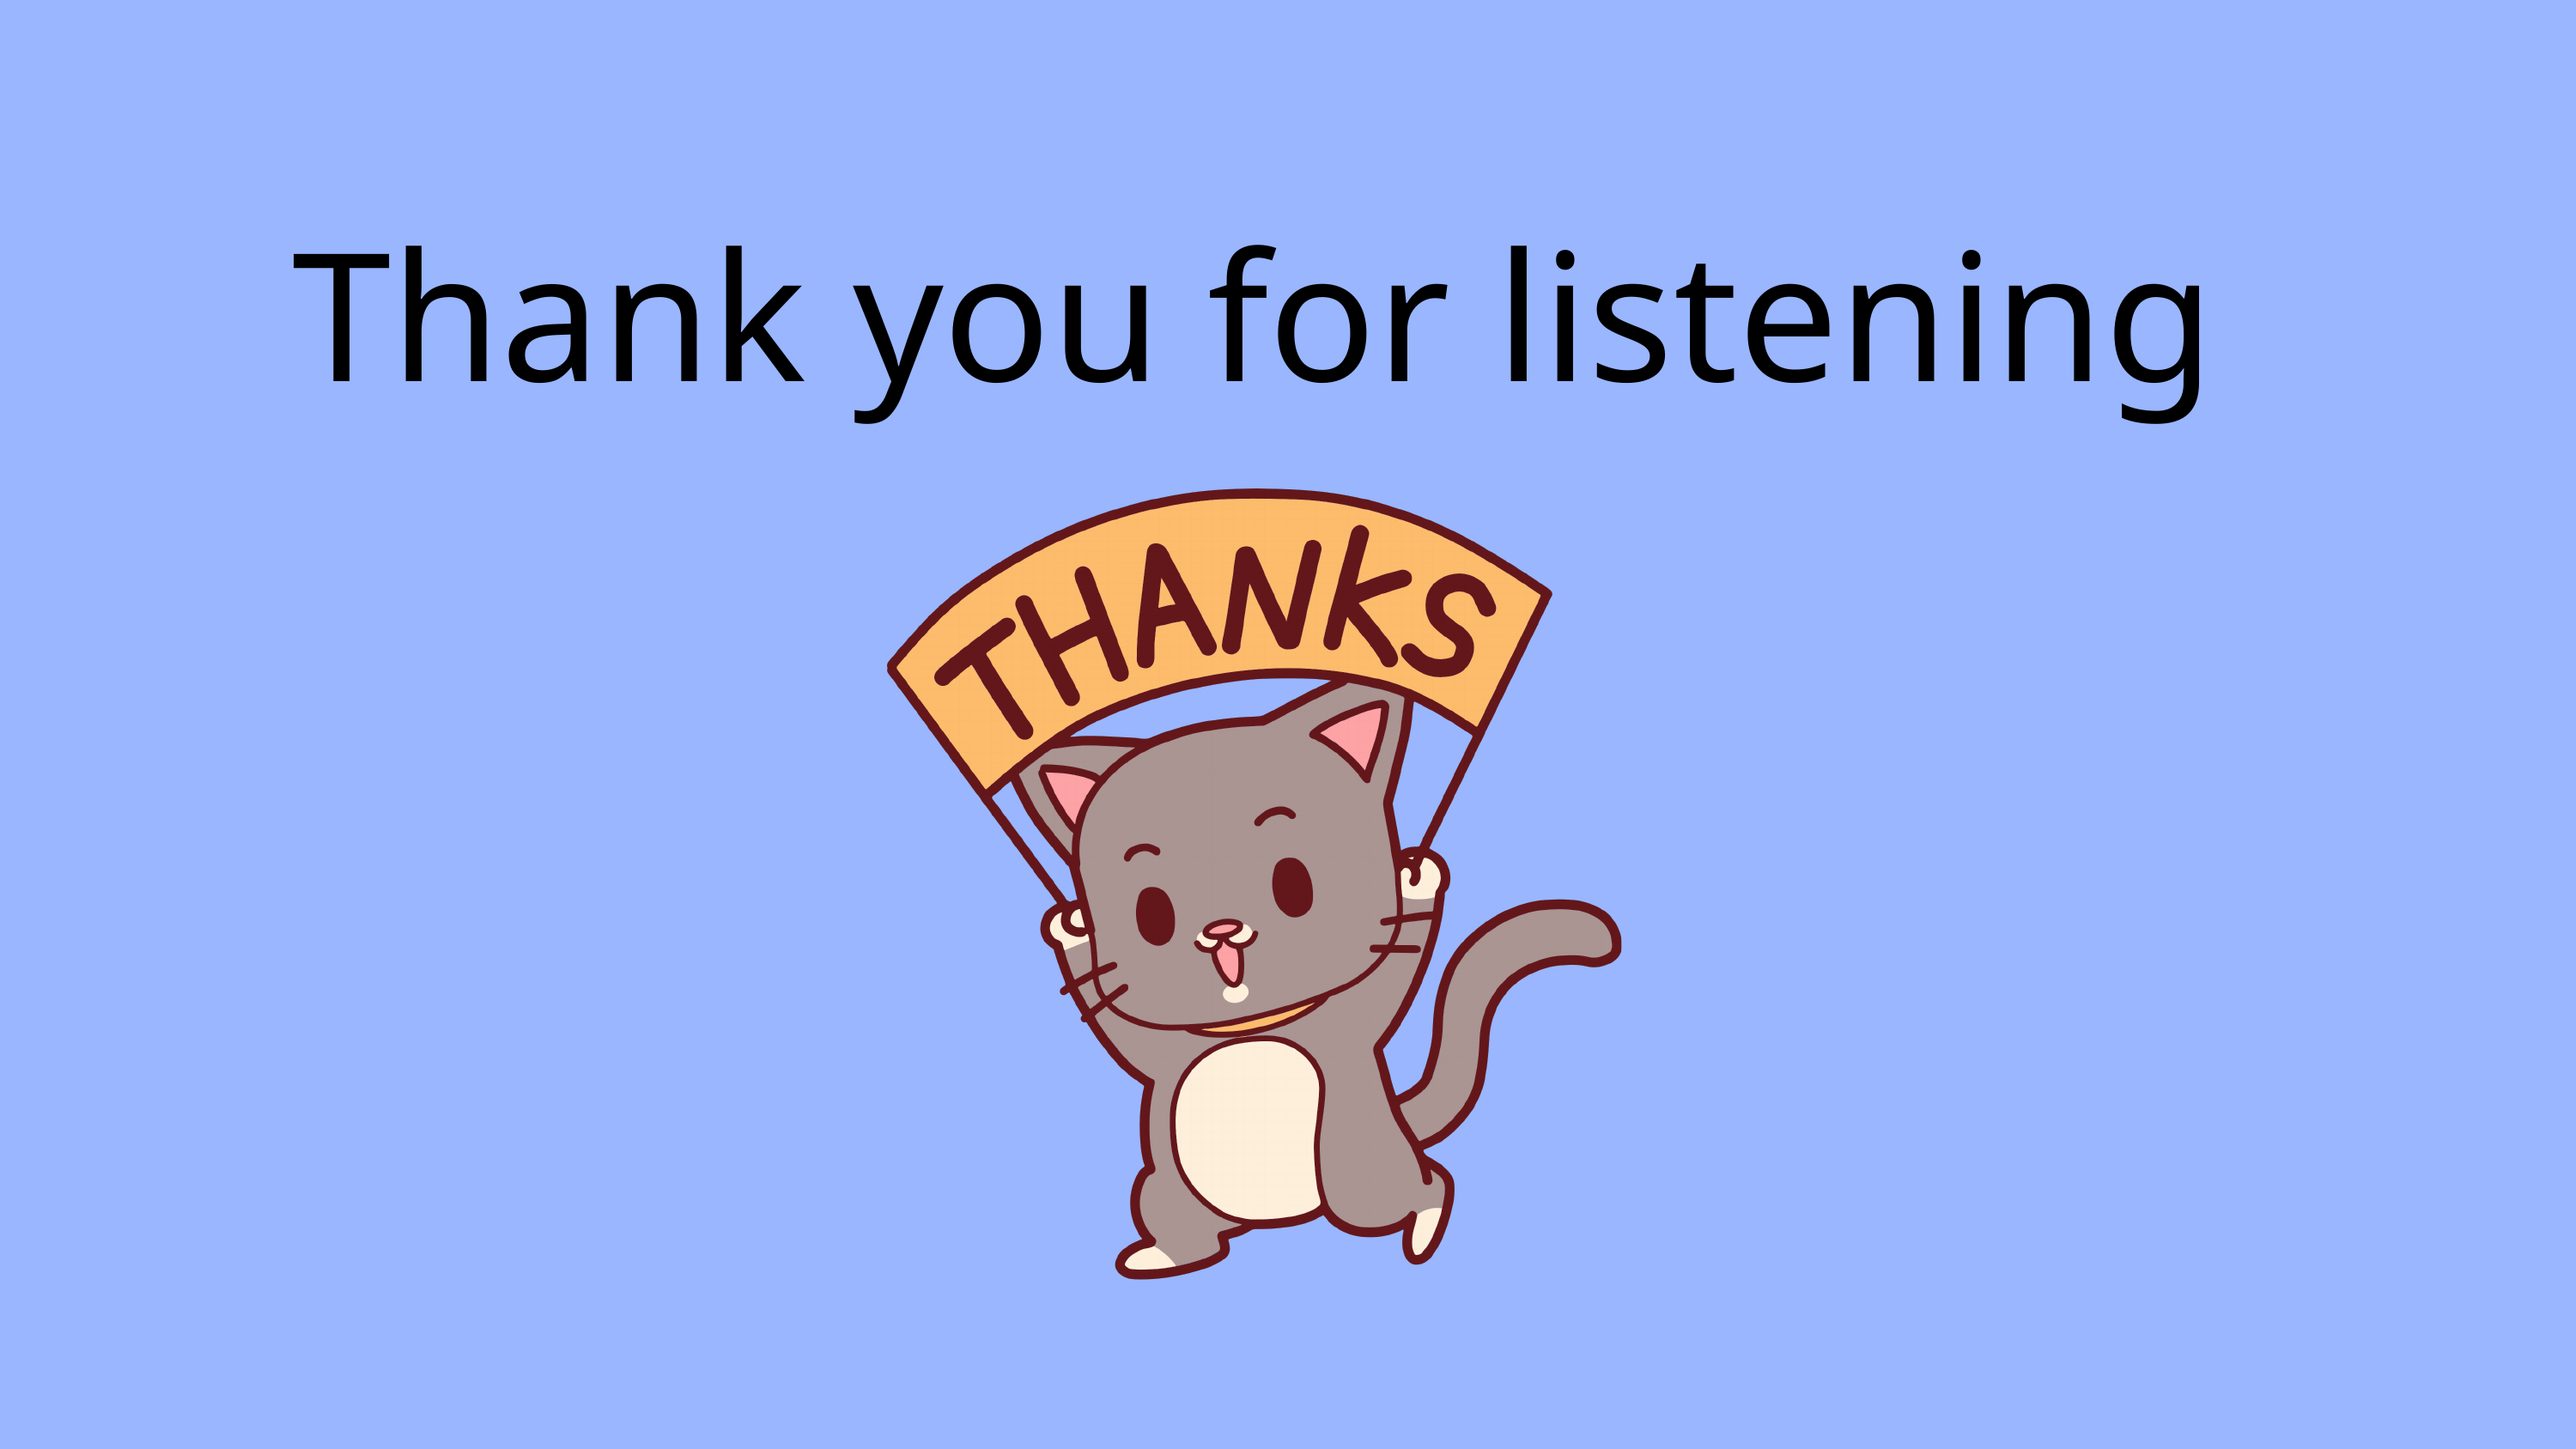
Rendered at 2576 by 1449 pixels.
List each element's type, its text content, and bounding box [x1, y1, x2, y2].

text_box Thank you for listening [251, 167, 2257, 417]
text_box [886, 488, 1622, 1280]
